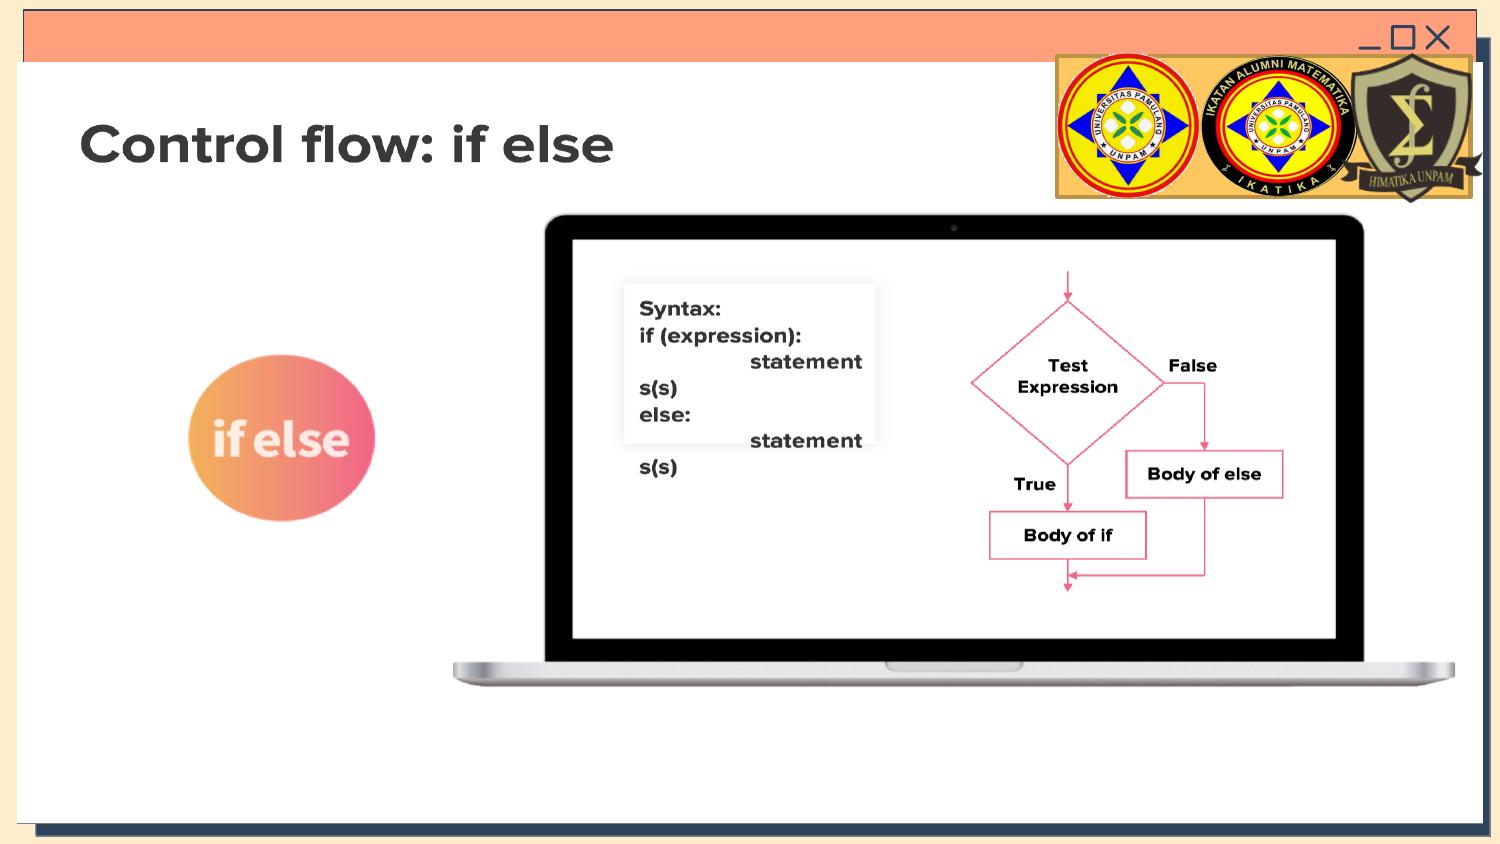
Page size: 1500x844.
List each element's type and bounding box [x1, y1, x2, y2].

picture [17, 52, 1483, 824]
